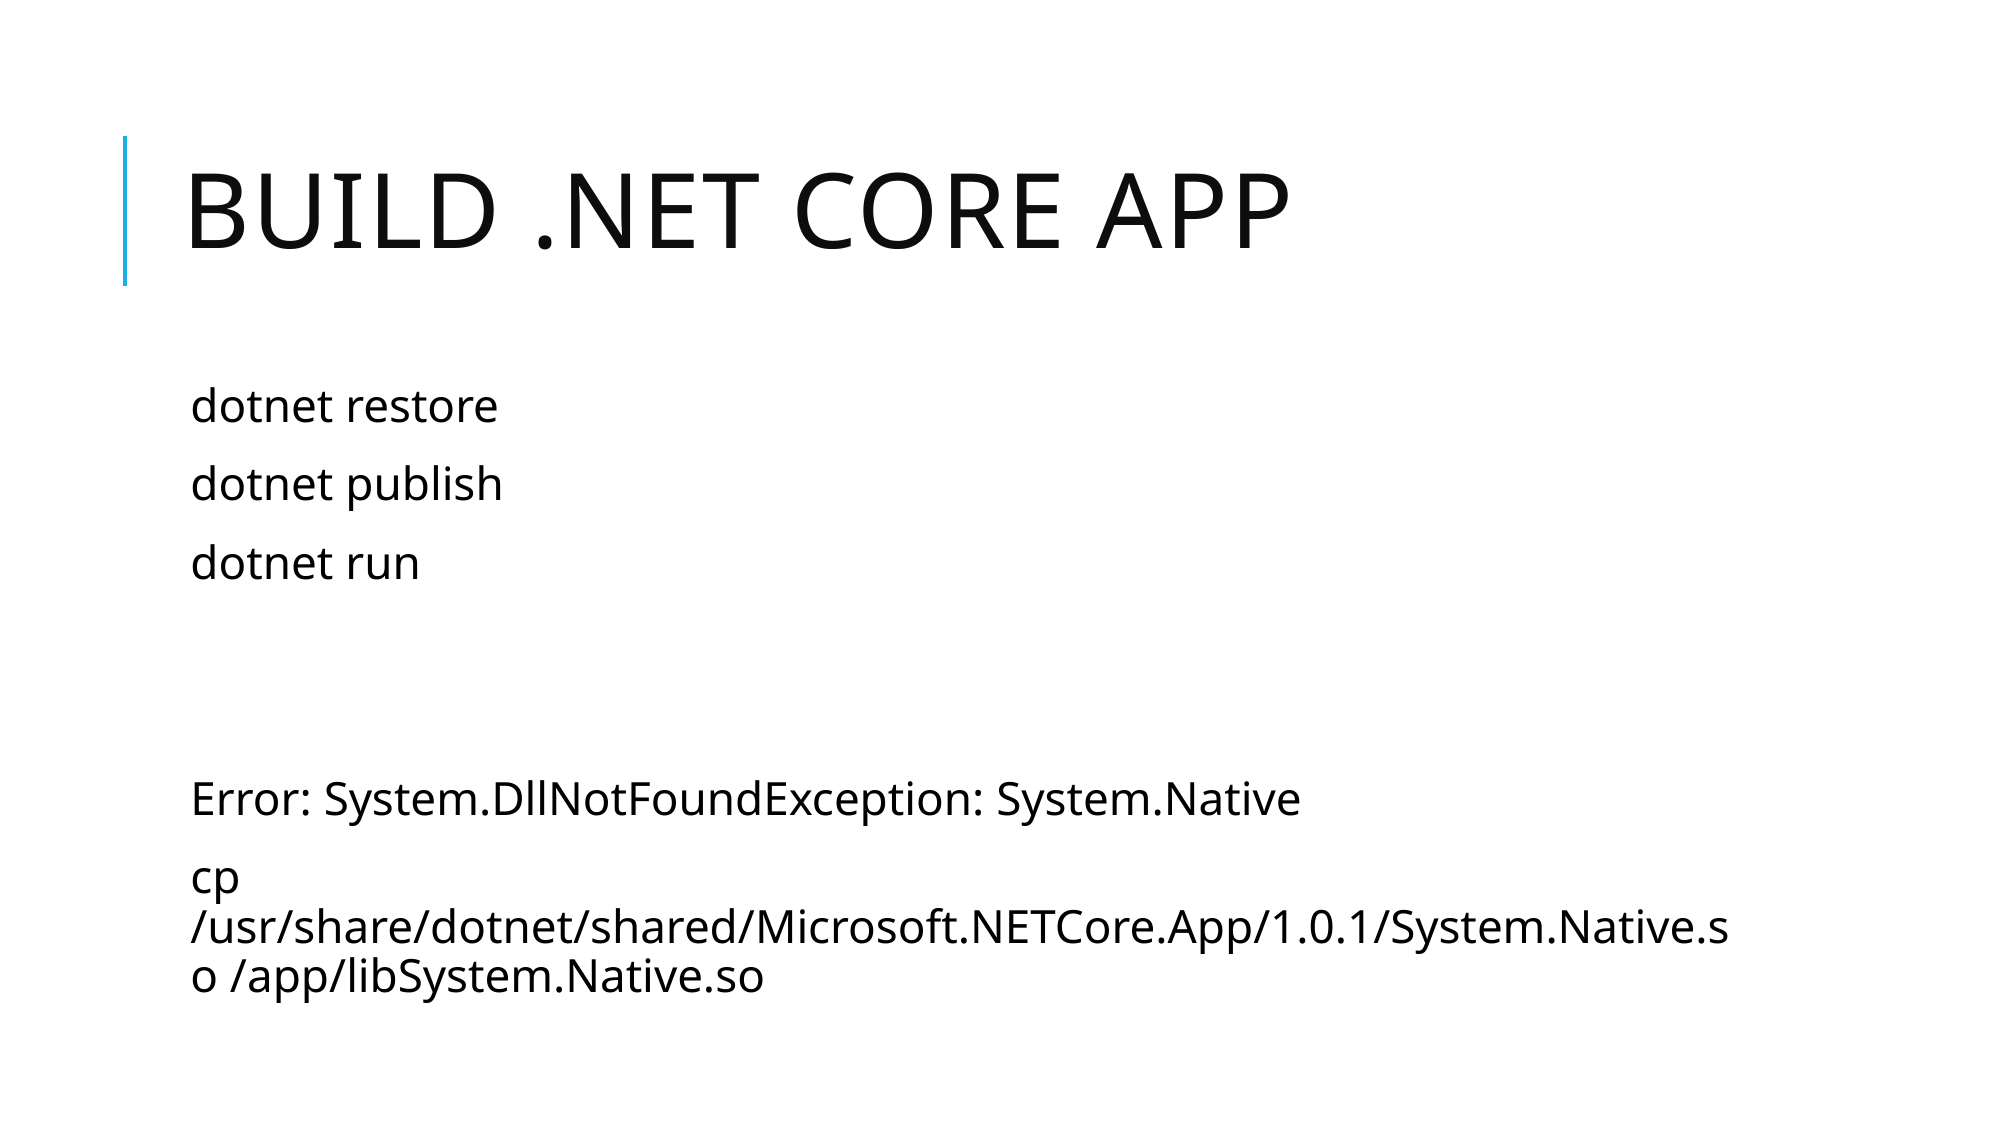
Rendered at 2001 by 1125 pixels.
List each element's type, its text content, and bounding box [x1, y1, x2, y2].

list dotnet restore dotnet publish dotnet run Error: System.DllNotFoundException: System.Native cp /usr/share/dotnet/shared/Microsoft.NETCore.App/1.0.1/System.Native.so /app/libSystem.Native.so [168, 375, 1763, 1035]
title Build .NET Core app [168, 96, 1763, 342]
